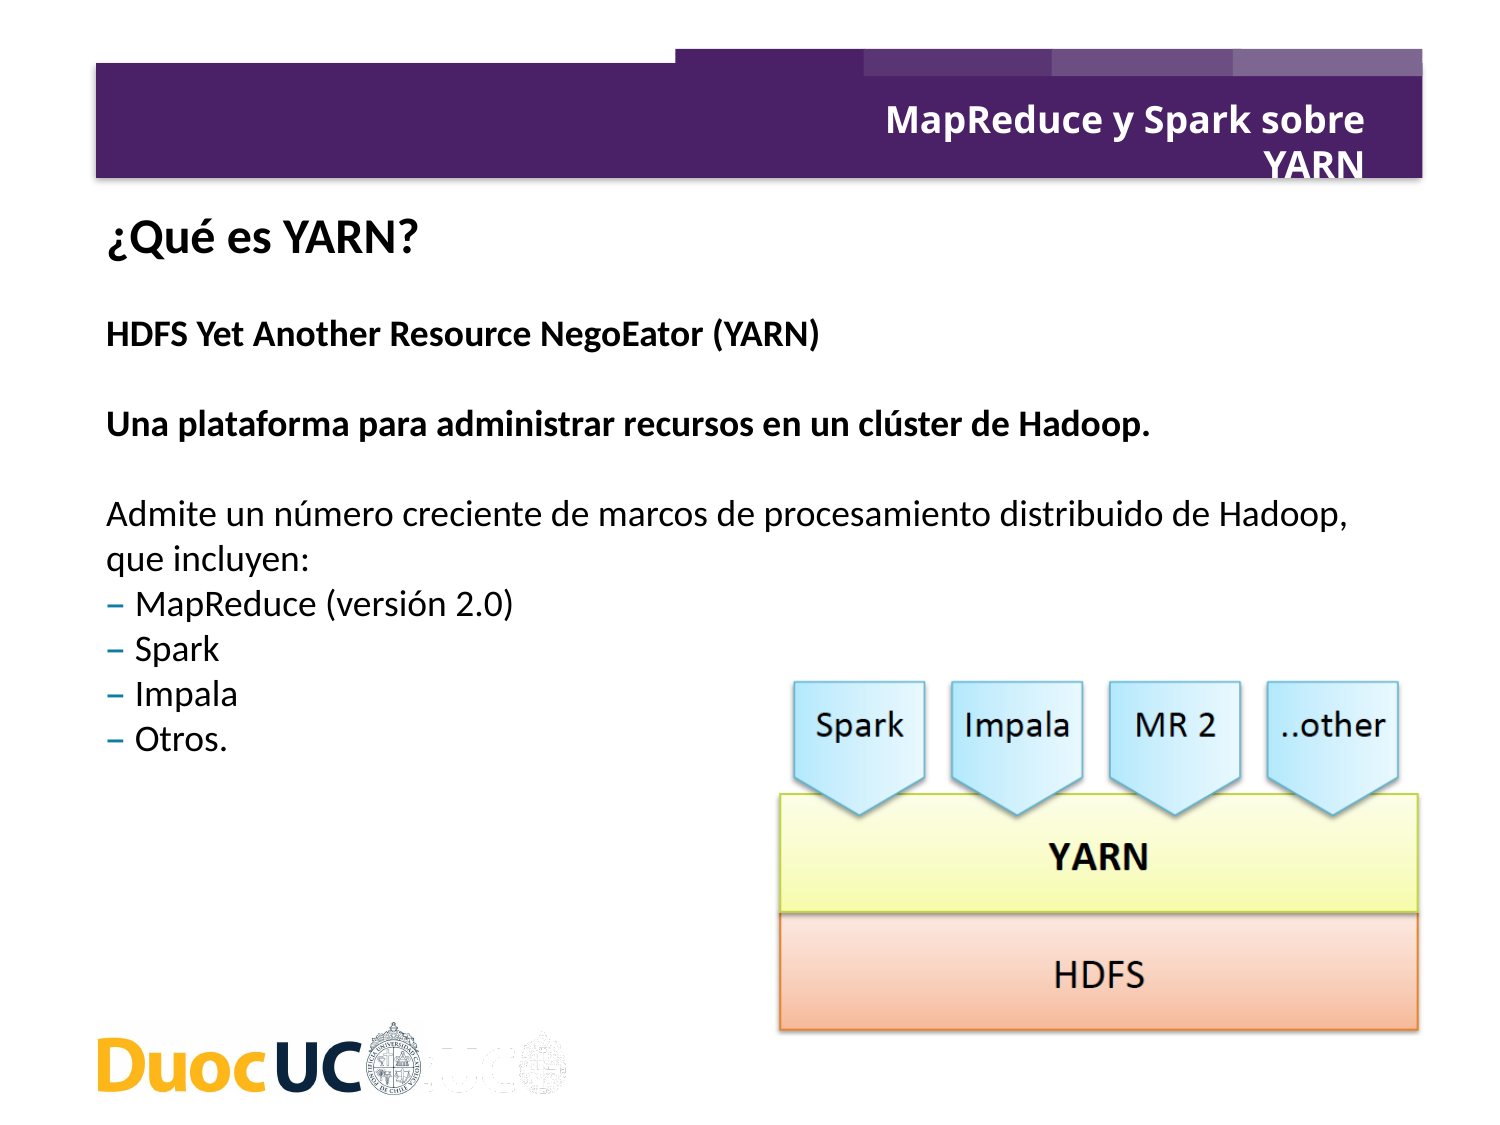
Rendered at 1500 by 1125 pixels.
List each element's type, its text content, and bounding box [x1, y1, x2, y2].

text_box ¿Qué es YARN? HDFS Yet Another Resource NegoEator (YARN) Una plataforma para administrar recursos en un clúster de Hadoop. Admite un número creciente de marcos de procesamiento distribuido de Hadoop, que incluyen: – MapReduce (versión 2.0) – Spark – Impala – Otros. [91, 196, 1425, 767]
text_box MapReduce y Spark sobre YARN [764, 88, 1381, 194]
picture [96, 1021, 566, 1095]
picture [774, 671, 1426, 1037]
